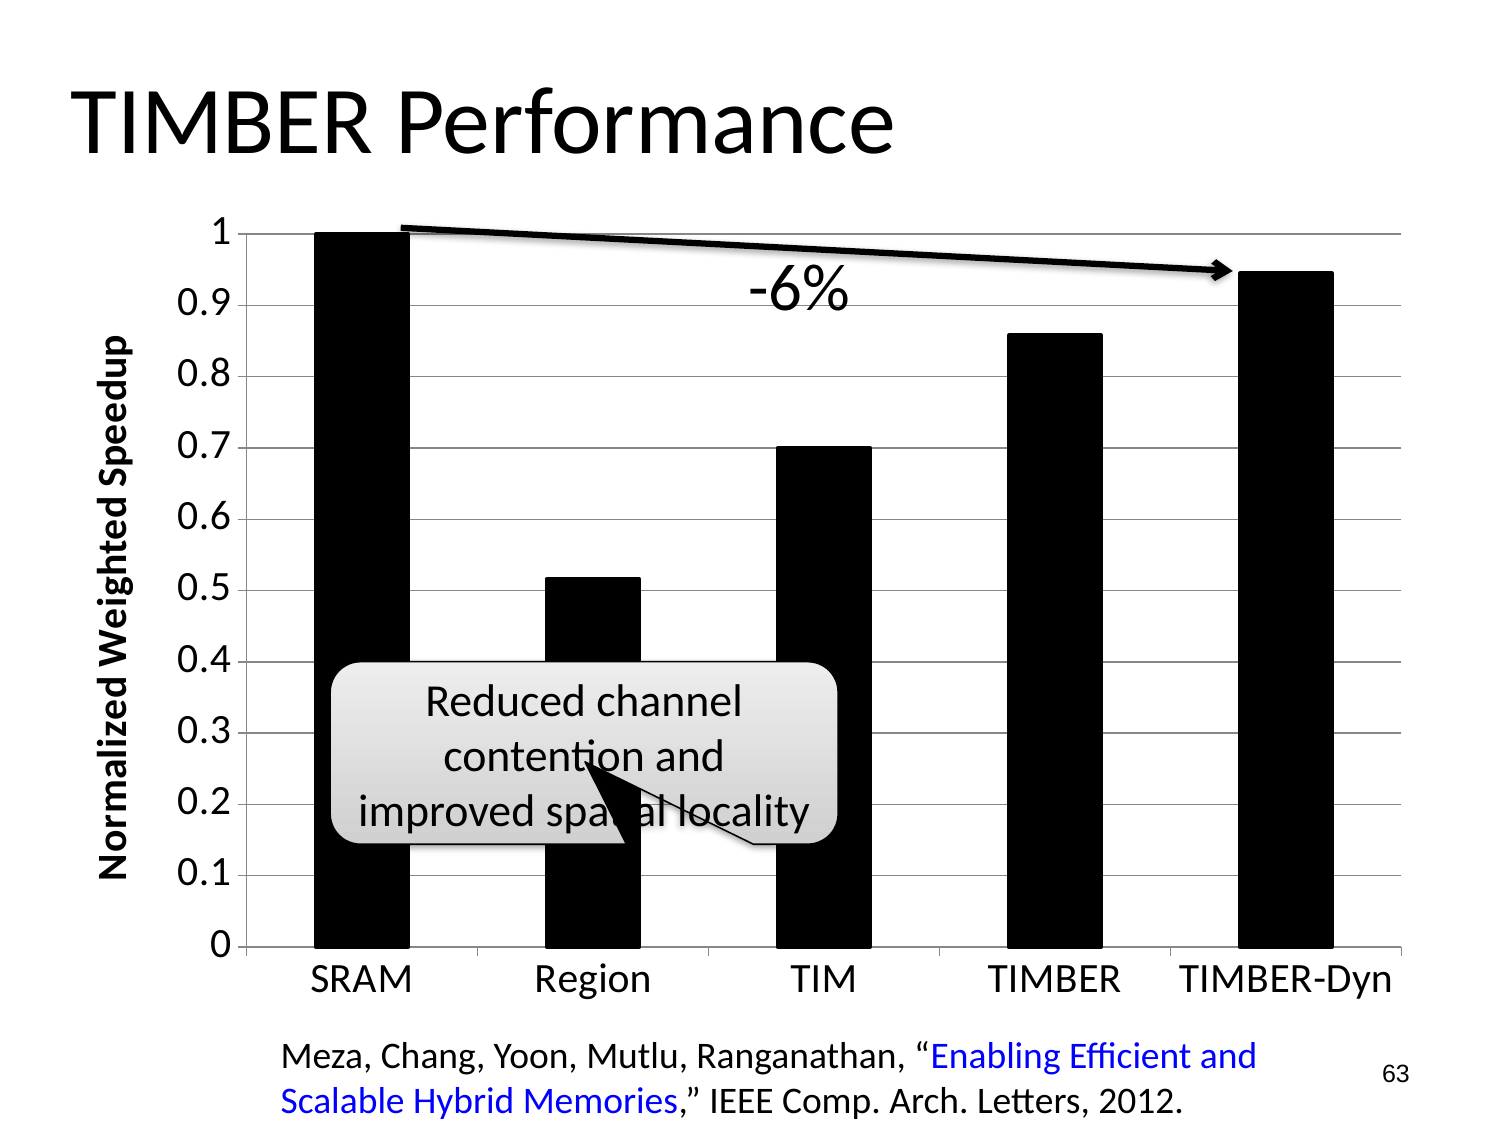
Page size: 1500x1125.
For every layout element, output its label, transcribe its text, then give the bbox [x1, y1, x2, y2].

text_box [400, 227, 1233, 272]
text_box Meza, Chang, Yoon, Mutlu, Ranganathan, “Enabling Efficient and Scalable Hybrid Memories,” IEEE Comp. Arch. Letters, 2012. [265, 1030, 1365, 1125]
chart [55, 196, 1430, 1021]
slide_number 63 [1365, 1042, 1425, 1103]
text_box TIMBER Performance [55, 68, 1430, 162]
